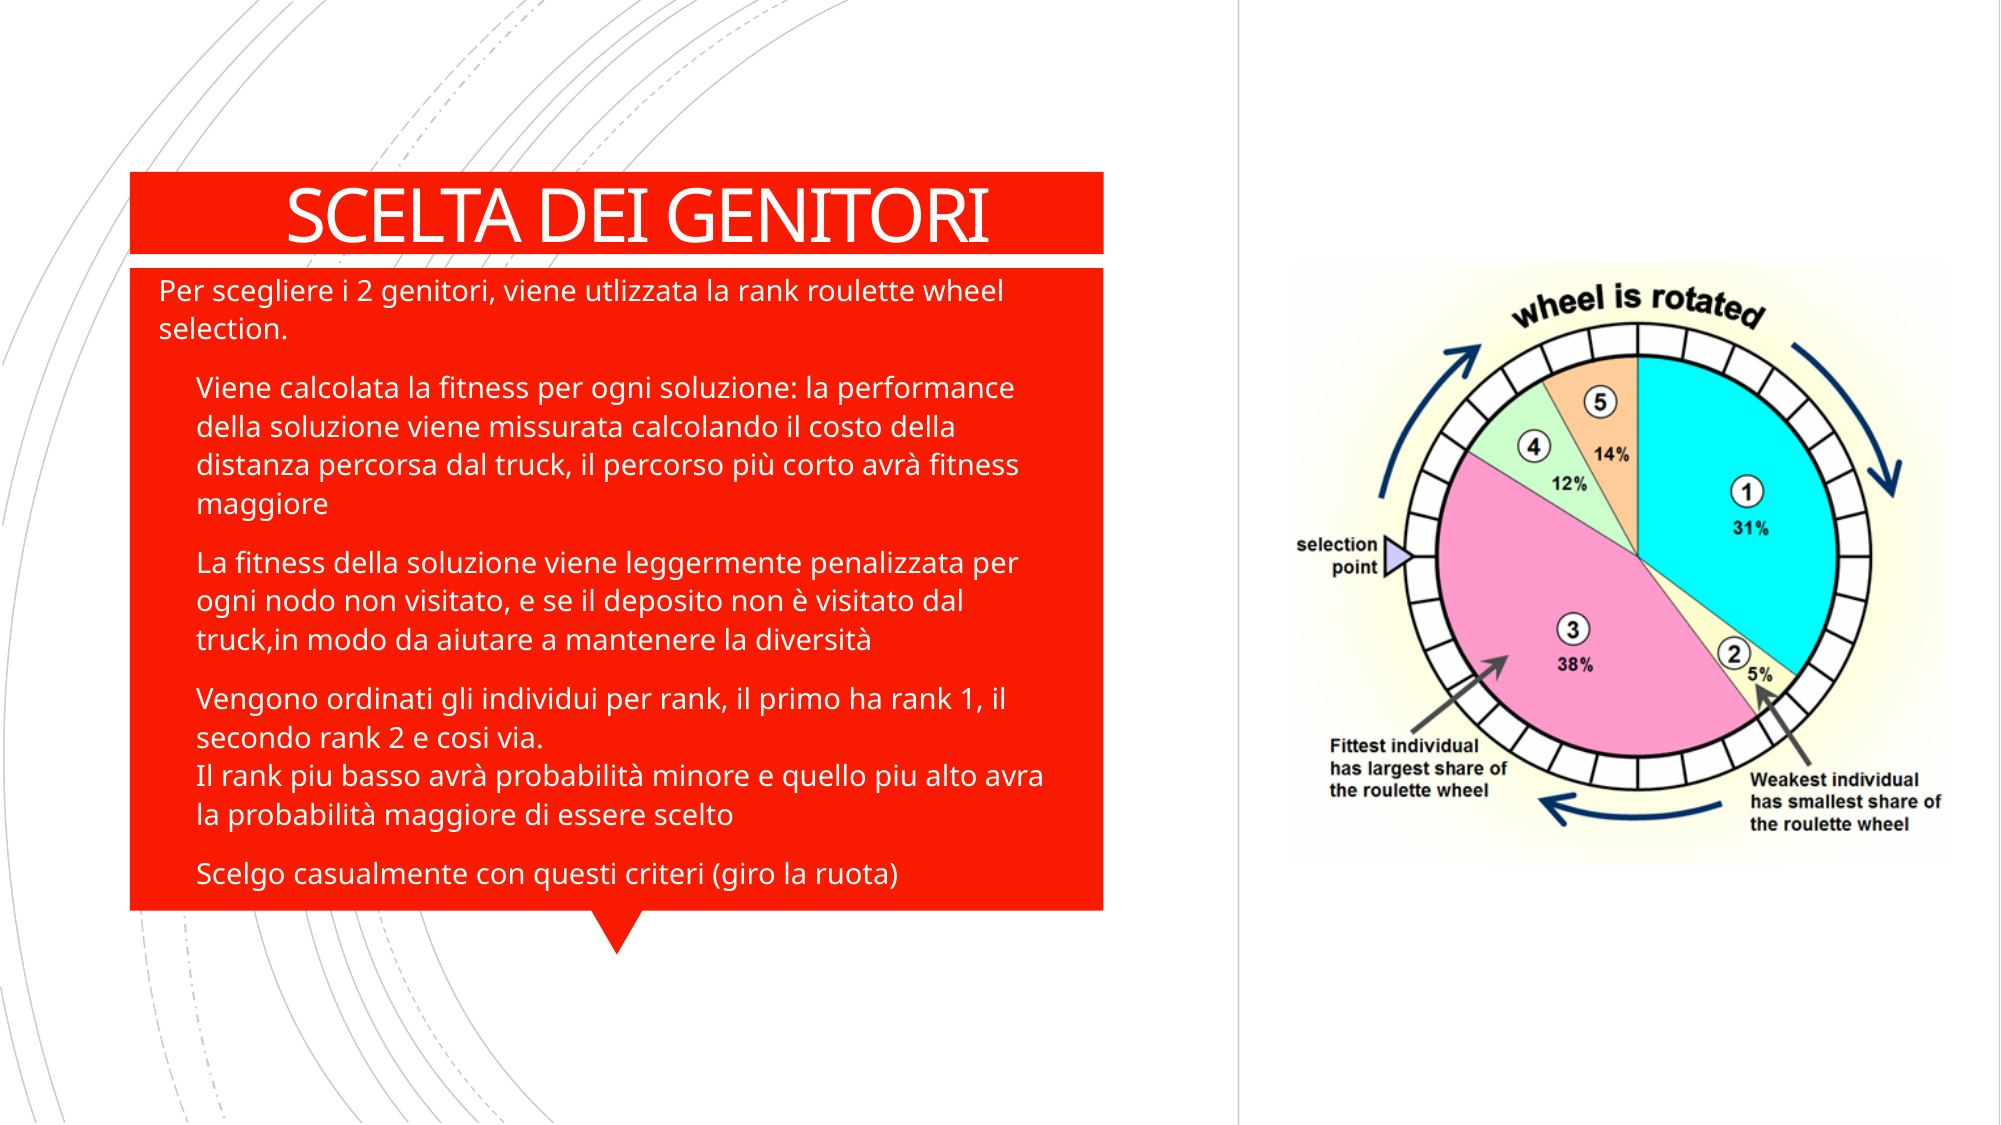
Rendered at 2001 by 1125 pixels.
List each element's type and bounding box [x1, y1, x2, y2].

text_box [1996, 0, 2000, 1125]
picture [1291, 261, 1947, 865]
text_box [0, 0, 1996, 1125]
